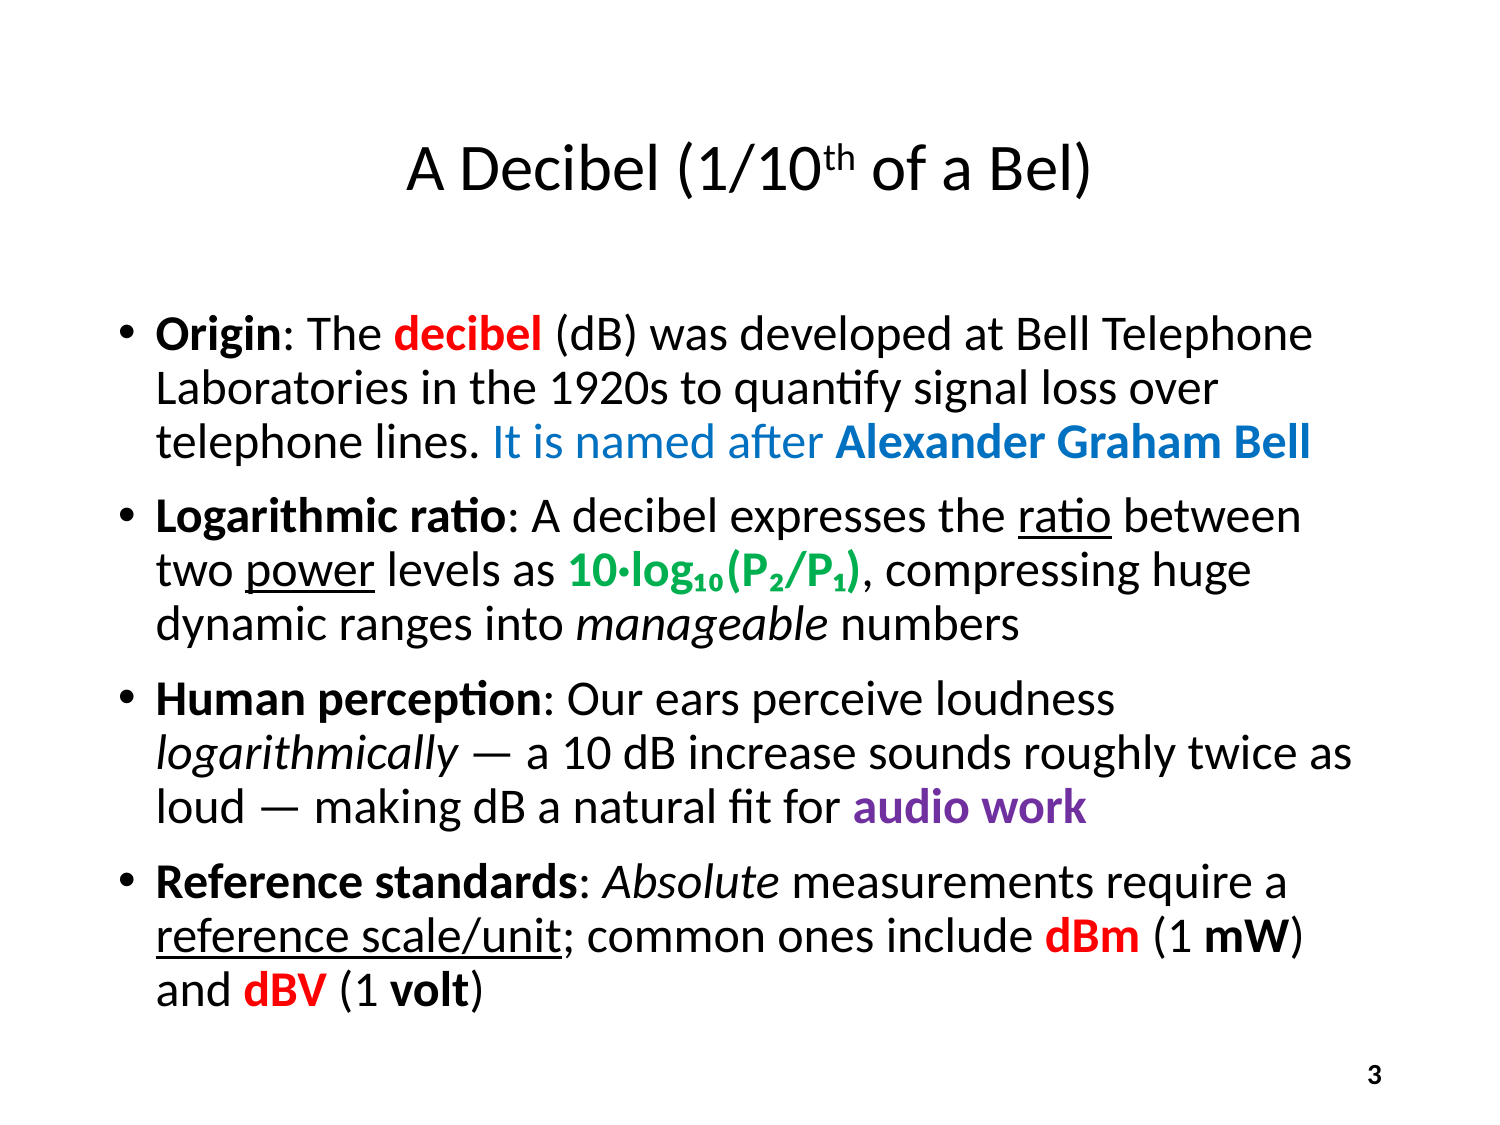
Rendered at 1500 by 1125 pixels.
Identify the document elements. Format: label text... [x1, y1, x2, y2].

slide_number 3 [1059, 1042, 1397, 1103]
list Origin: The decibel (dB) was developed at Bell Telephone Laboratories in the 1920s to quantify signal loss over telephone lines. It is named after Alexander Graham Bell Logarithmic ratio: A decibel expresses the ratio between two power levels as 10·log₁₀(P₂/P₁), compressing huge dynamic ranges into manageable numbers Human perception: Our ears perceive loudness logarithmically — a 10 dB increase sounds roughly twice as loud — making dB a natural fit for audio work Reference standards: Absolute measurements require a reference scale/unit; common ones include dBm (1 mW) and dBV (1 volt) [103, 299, 1397, 1066]
title A Decibel (1/10th of a Bel) [103, 59, 1397, 278]
